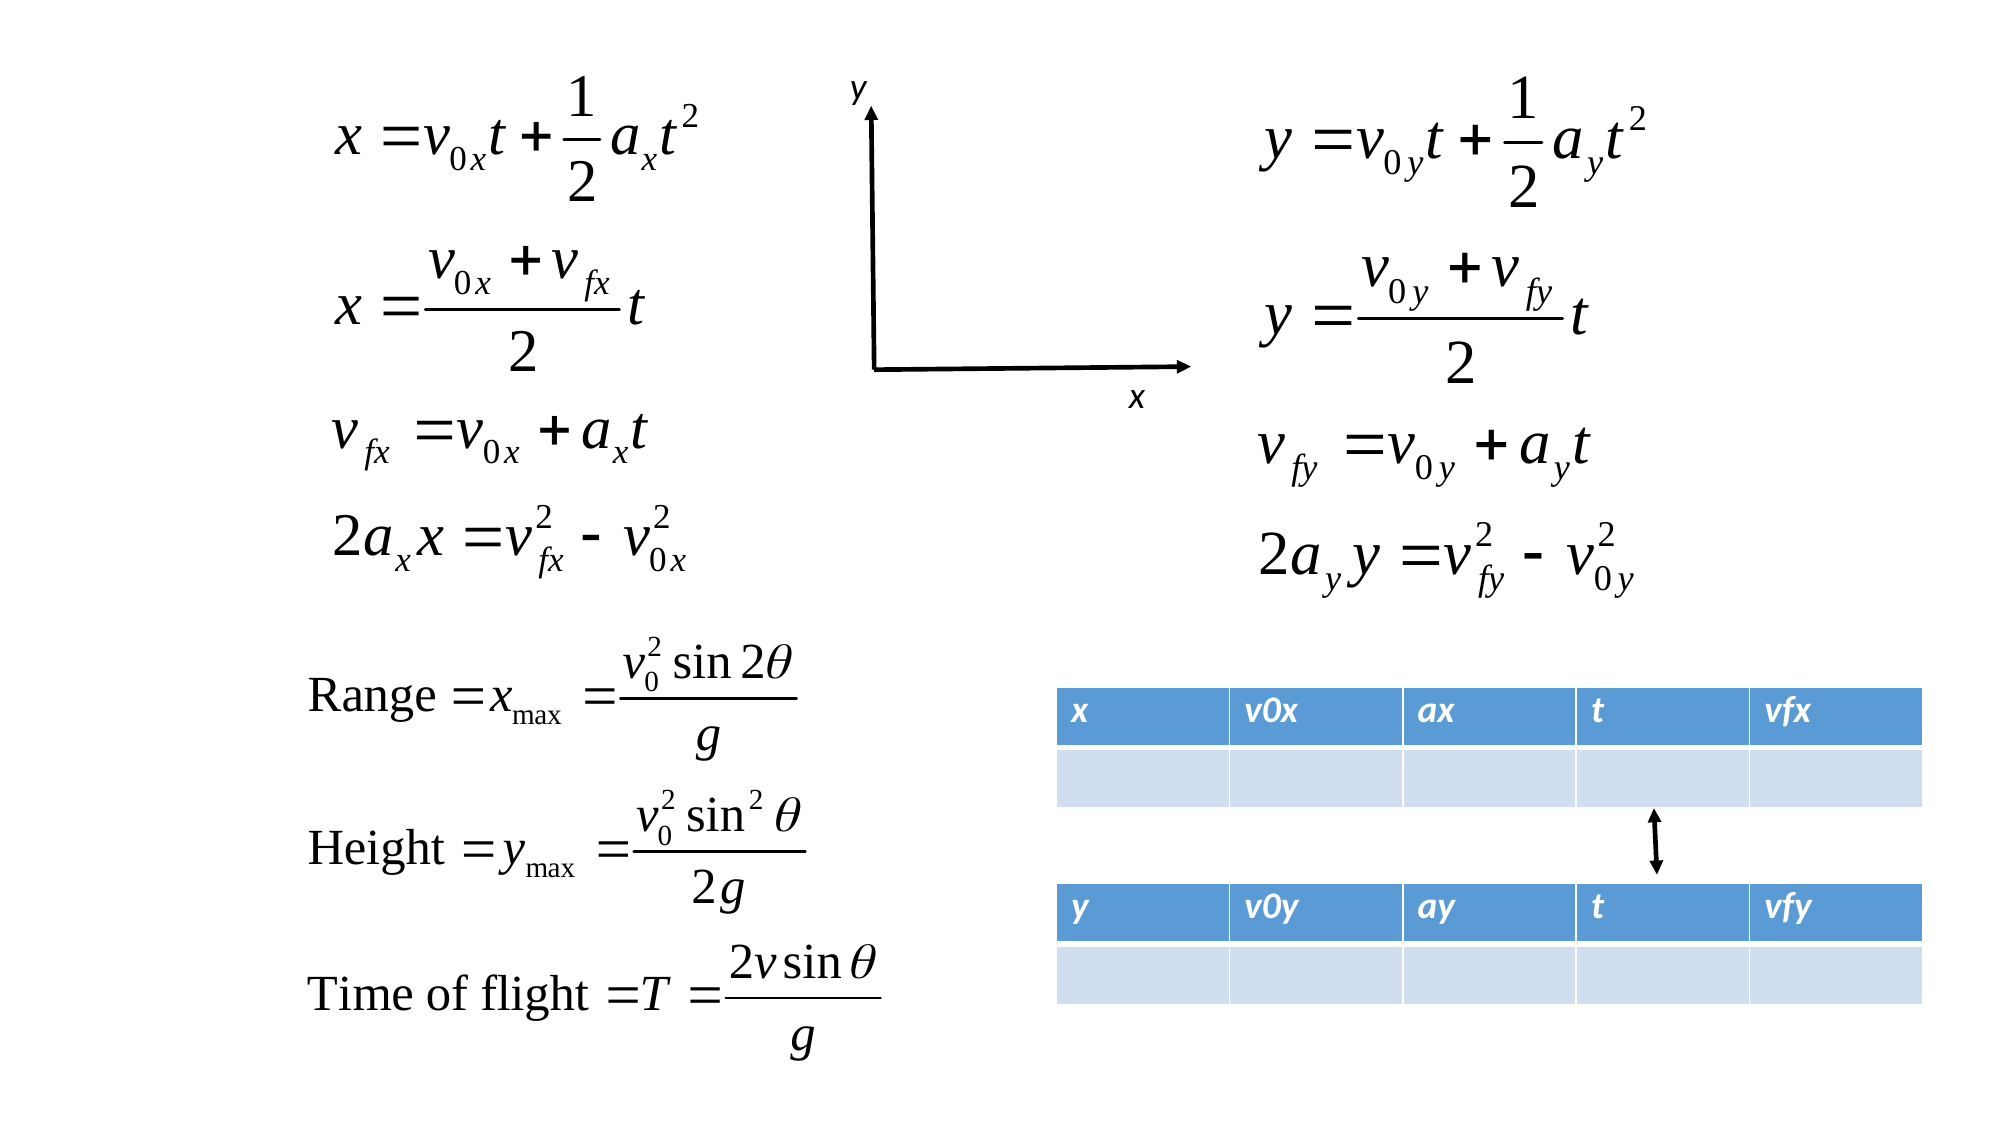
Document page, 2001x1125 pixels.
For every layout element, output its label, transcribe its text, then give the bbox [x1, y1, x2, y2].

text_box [871, 105, 875, 370]
table_header vfy [1750, 884, 1922, 941]
table_header t [1577, 688, 1749, 745]
table_cell [1750, 947, 1922, 1004]
table_cell [1057, 750, 1229, 807]
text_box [323, 57, 713, 592]
text_box y [835, 54, 882, 115]
table_cell [1404, 750, 1575, 807]
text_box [1248, 57, 1658, 612]
table_cell [1404, 947, 1575, 1004]
table_cell [1577, 947, 1749, 1004]
table_cell [1577, 750, 1749, 807]
table_cell [1750, 750, 1922, 807]
text_box x [1113, 370, 1160, 424]
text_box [1653, 808, 1658, 875]
table_cell [1230, 750, 1402, 807]
table_header t [1577, 884, 1749, 941]
table_header v0x [1230, 688, 1402, 745]
table_header v0y [1230, 884, 1402, 941]
table_cell [1230, 947, 1402, 1004]
table_header ax [1404, 688, 1575, 745]
table_header ay [1404, 884, 1575, 941]
table_header x [1057, 688, 1229, 745]
table_header vfx [1750, 688, 1922, 745]
table_cell [1057, 947, 1229, 1004]
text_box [875, 366, 1191, 370]
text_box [299, 624, 890, 1071]
table_header y [1057, 884, 1229, 941]
